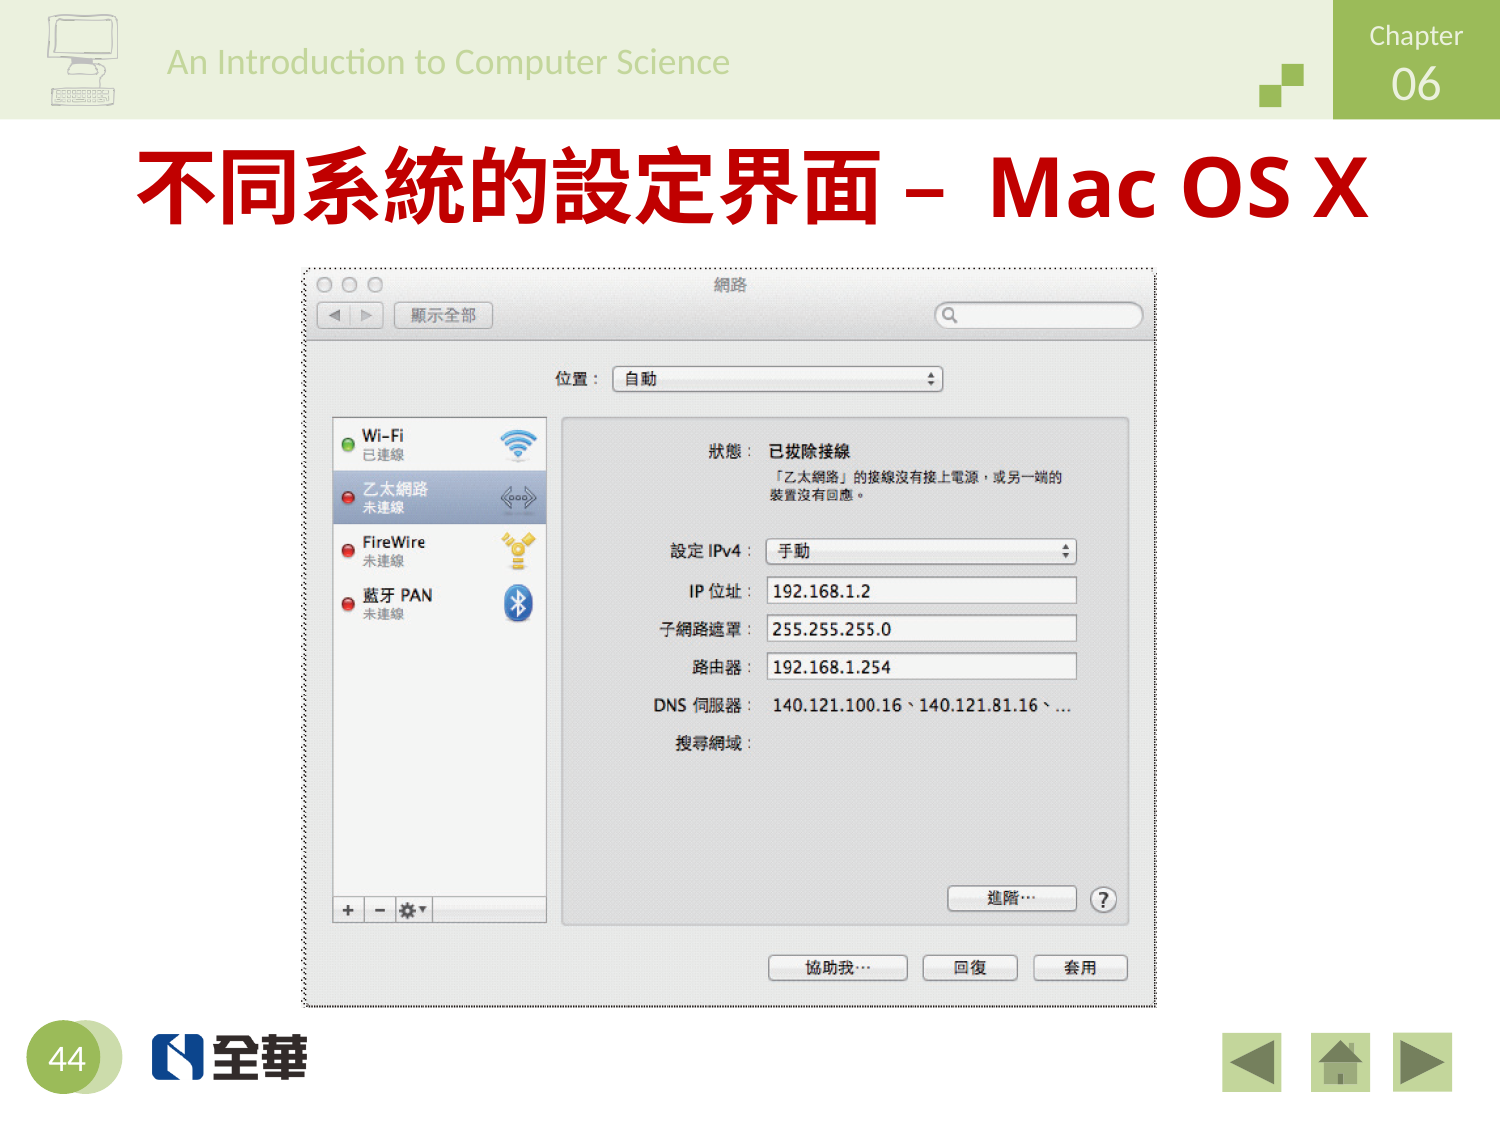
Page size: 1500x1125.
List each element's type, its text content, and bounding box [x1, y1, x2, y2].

picture [47, 14, 118, 106]
picture [300, 266, 1157, 1009]
title 不同系統的設定界面 – Mac OS X [76, 90, 1427, 278]
picture [152, 1034, 307, 1080]
